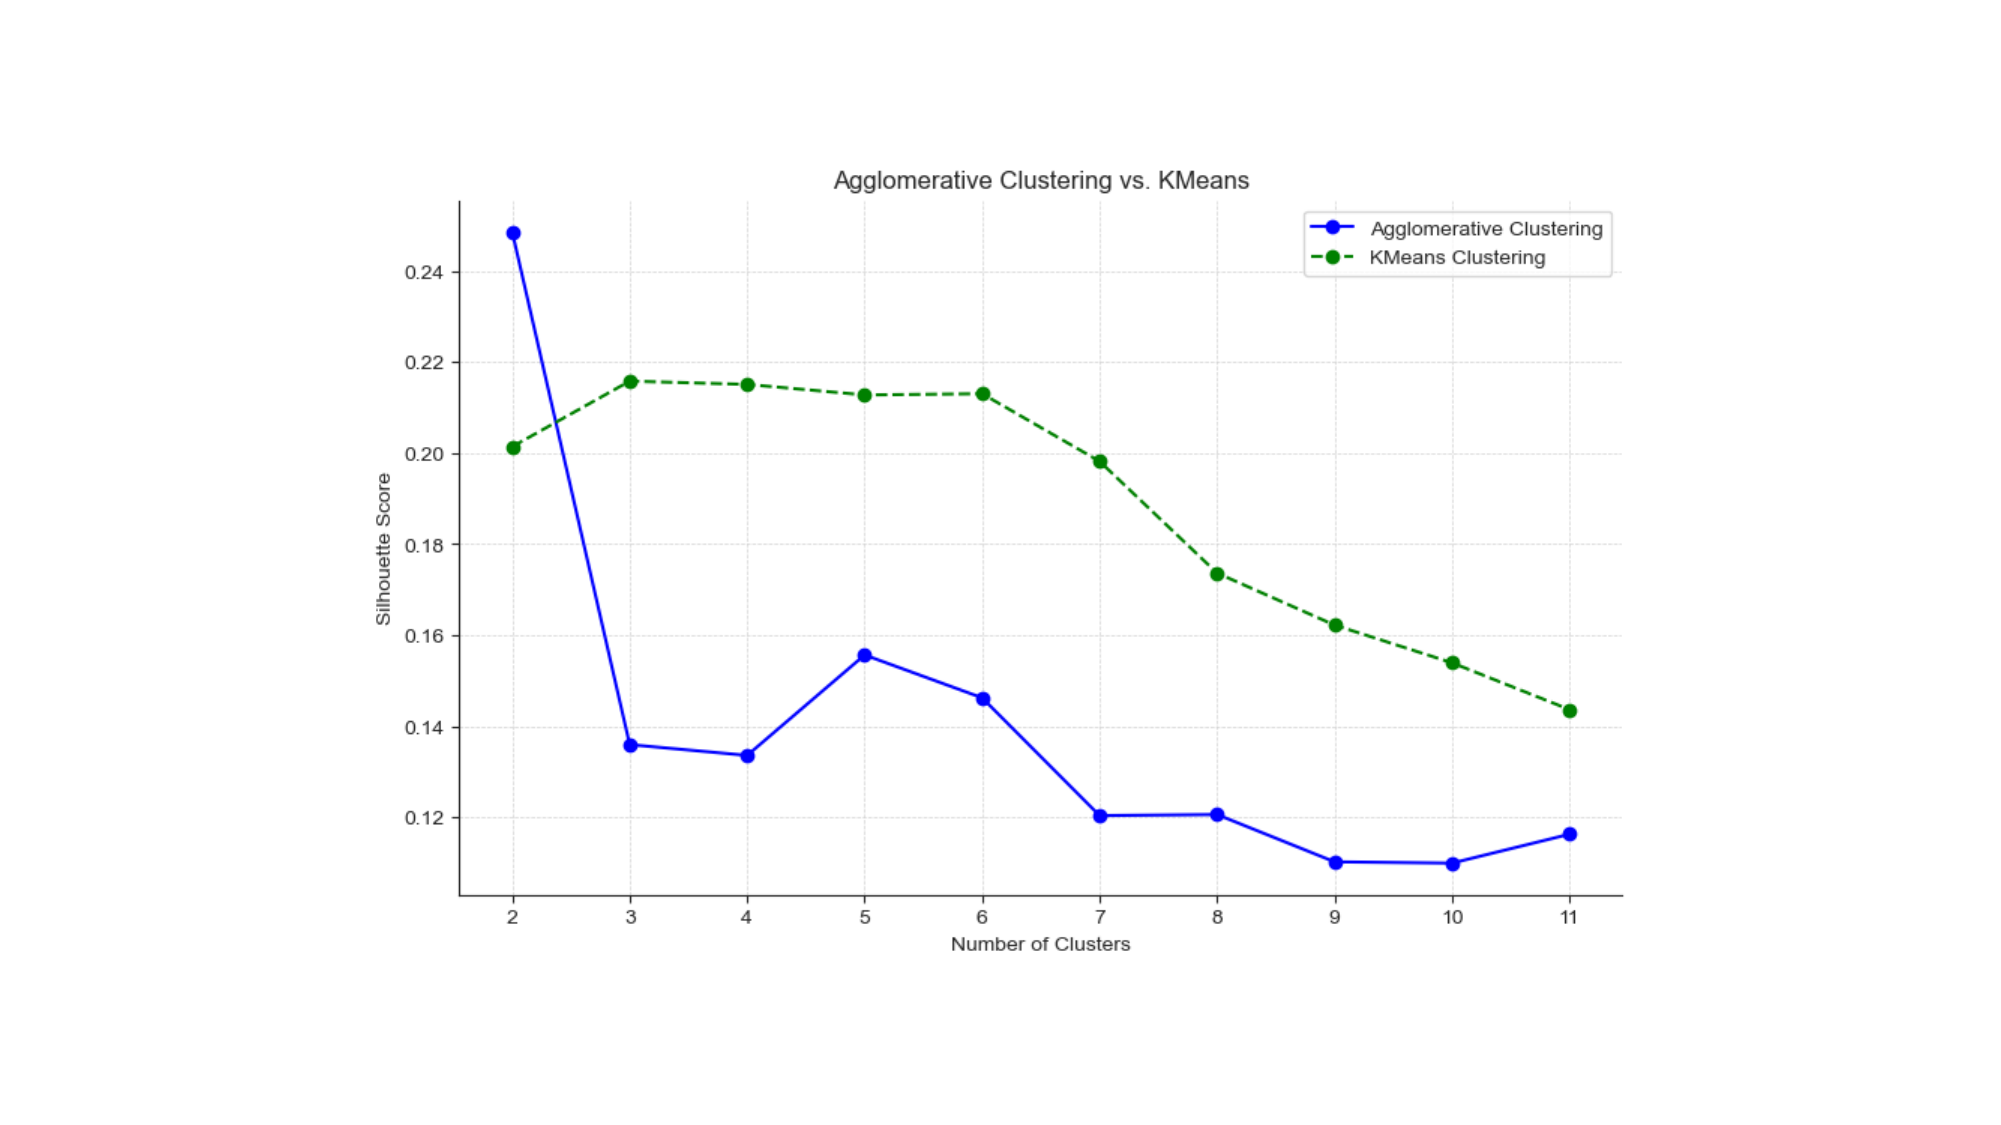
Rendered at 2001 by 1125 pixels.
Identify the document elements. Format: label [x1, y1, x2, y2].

picture [362, 156, 1638, 969]
